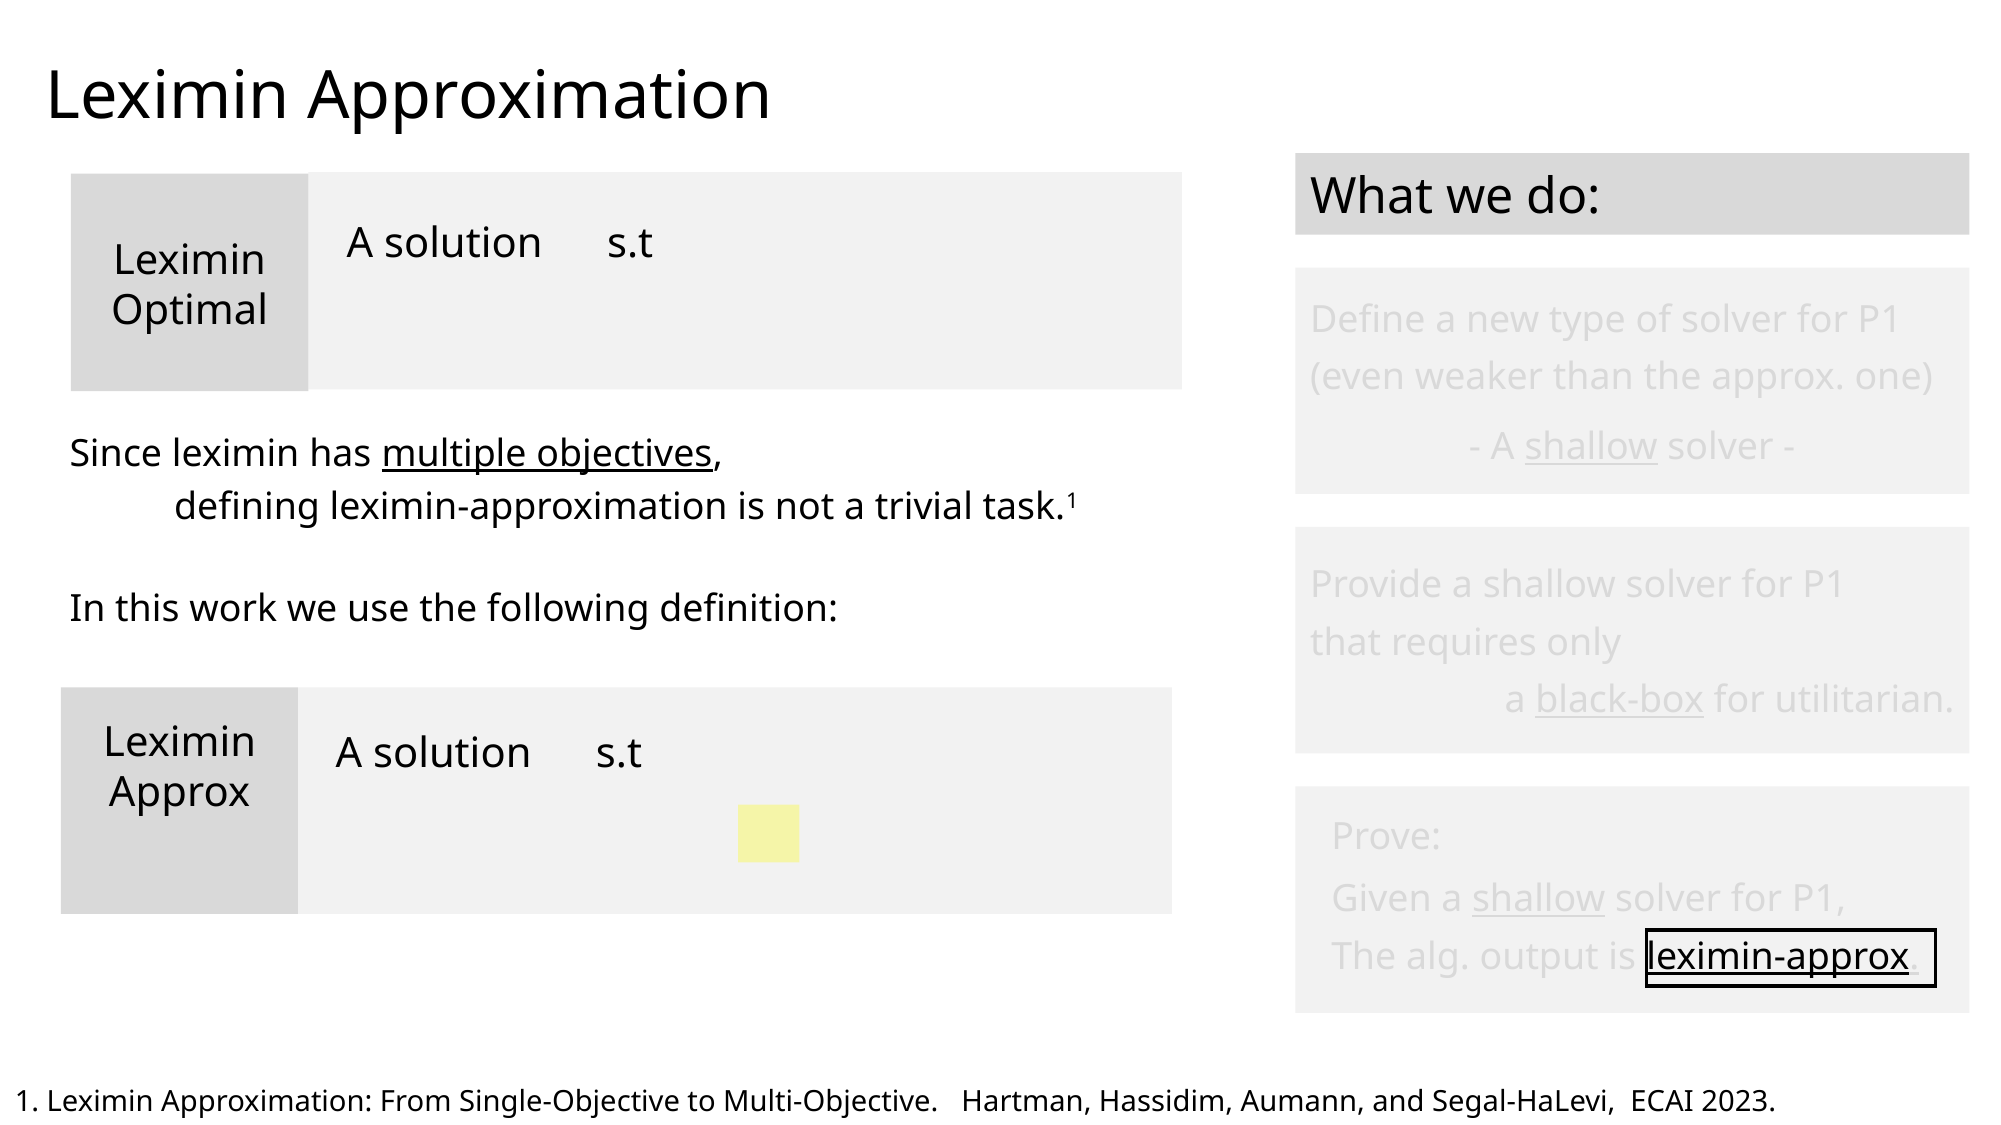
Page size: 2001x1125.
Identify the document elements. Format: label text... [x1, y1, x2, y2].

text_box What we do: [1294, 152, 1971, 236]
text_box [1294, 785, 1971, 1014]
text_box Prove: Given a shallow solver for P1, The alg. output is leximin-approx. [1316, 805, 1950, 984]
title Leximin Approximation [30, 23, 1872, 160]
text_box Provide a shallow solver for P1 that requires only a black-box for utilitarian. [1294, 525, 1971, 755]
text_box Define a new type of solver for P1 (even weaker than the approx. one) - A shallow solver - [1294, 266, 1971, 496]
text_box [60, 686, 1173, 915]
text_box Since leximin has multiple objectives, defining leximin-approximation is not a trivial task.1 In this work we use the following definition: [53, 420, 1199, 660]
text_box 1. Leximin Approximation: From Single-Objective to Multi-Objective. Hartman, Hassidim, Aumann, and Segal-HaLevi, ECAI 2023. [0, 1074, 2000, 1125]
text_box [1645, 928, 1937, 988]
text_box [70, 171, 1183, 392]
